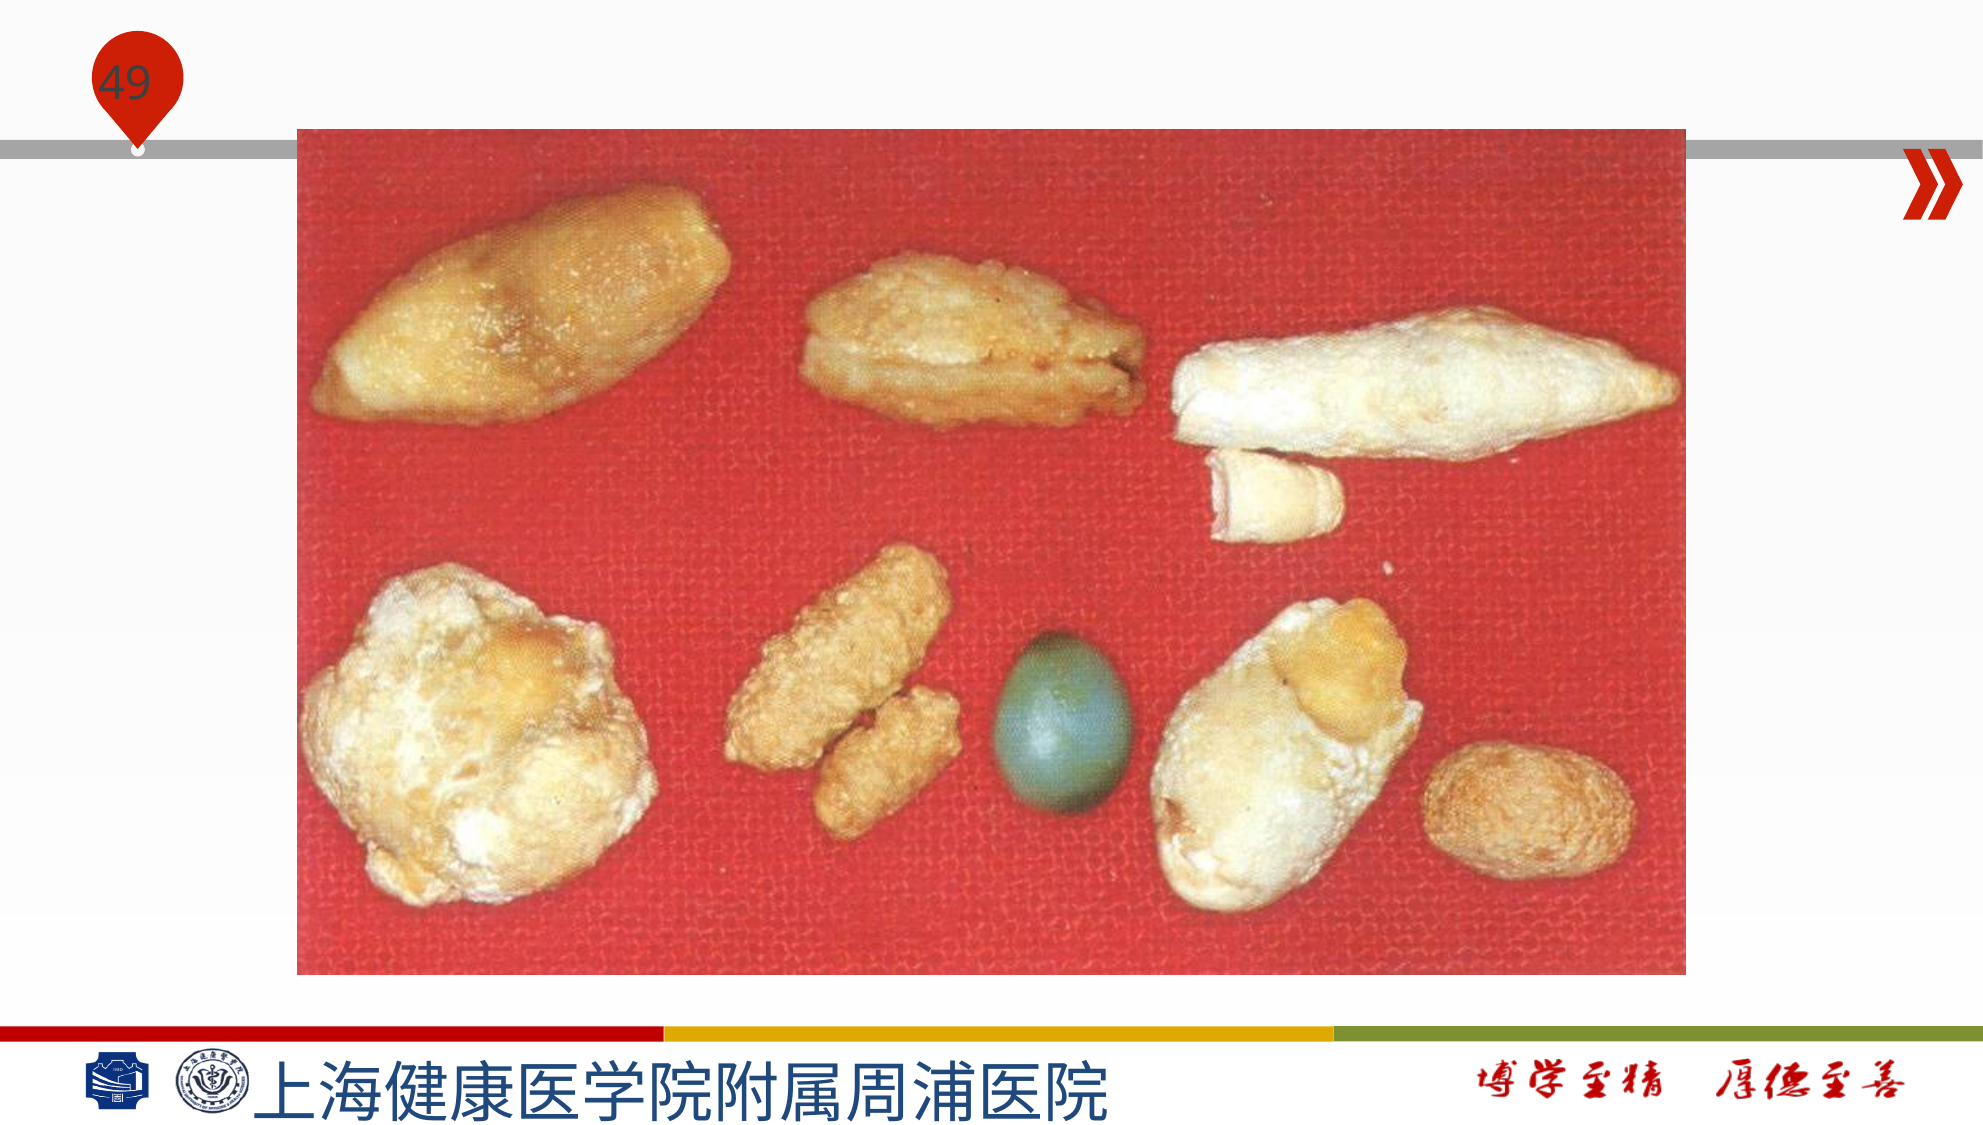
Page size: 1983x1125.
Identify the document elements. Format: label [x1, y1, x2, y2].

picture [70, 1042, 258, 1121]
text_box [46, 7, 650, 80]
picture [1445, 1043, 1939, 1124]
picture [297, 129, 1686, 976]
